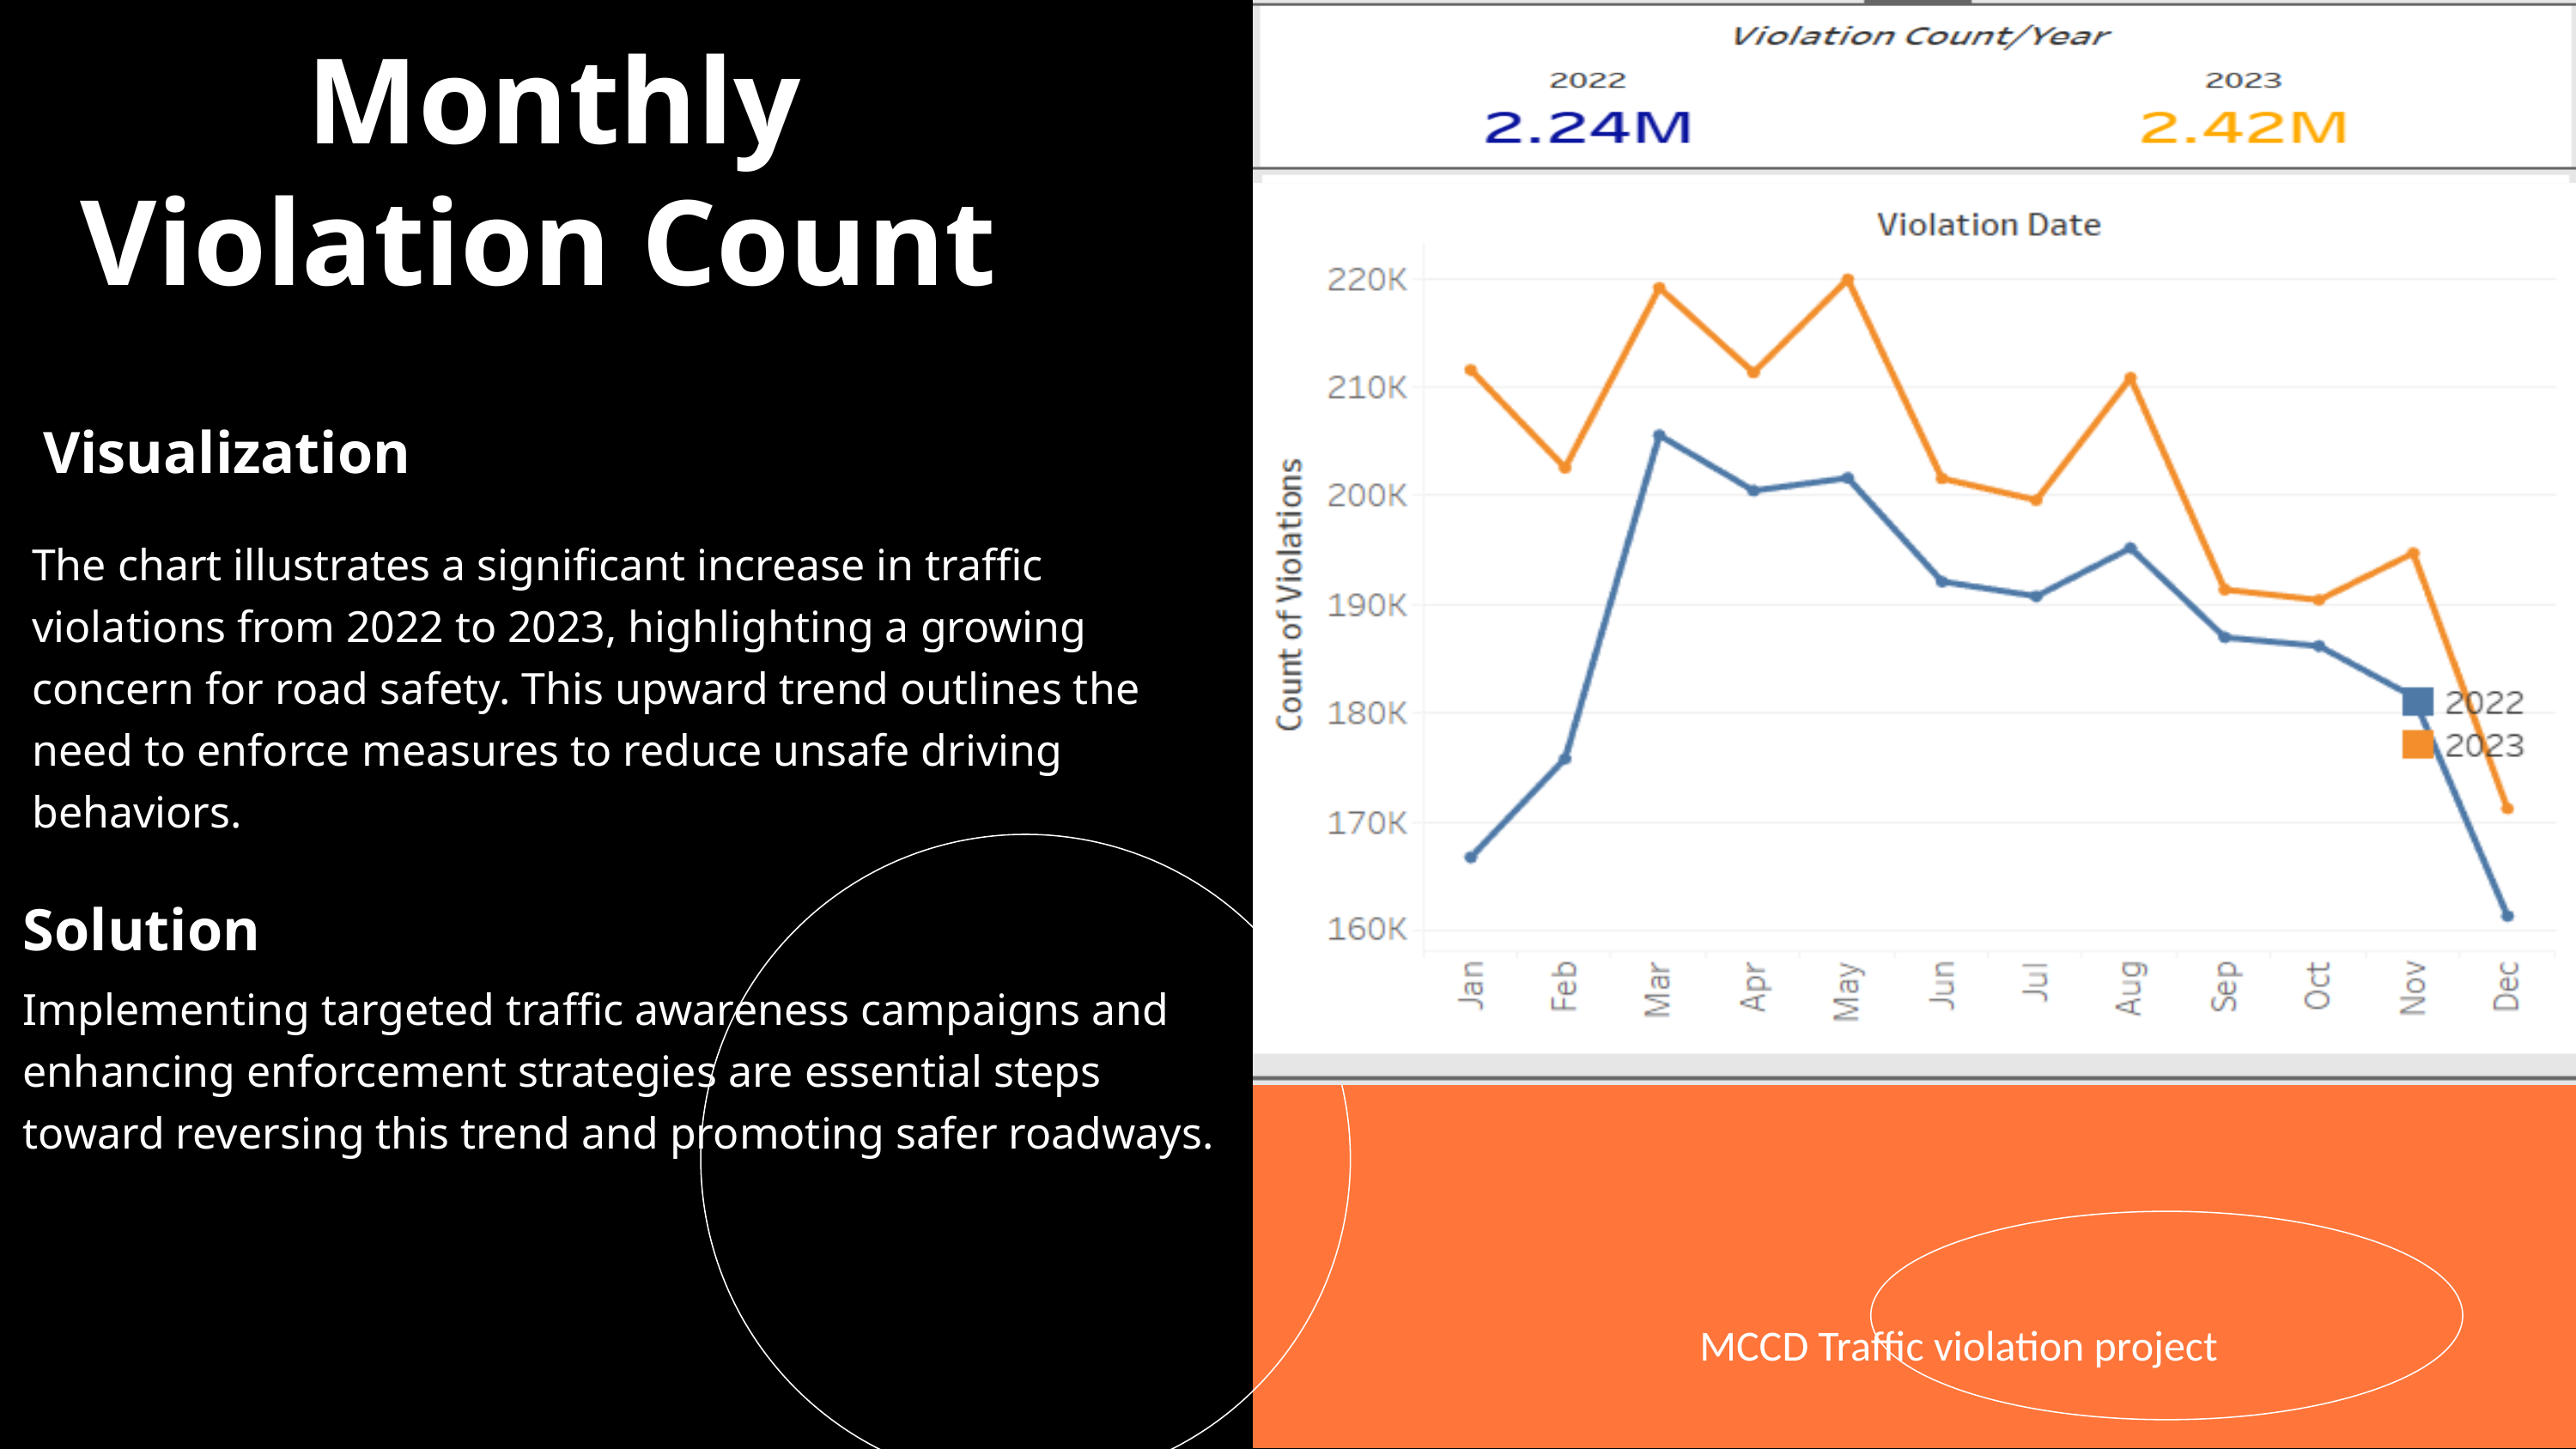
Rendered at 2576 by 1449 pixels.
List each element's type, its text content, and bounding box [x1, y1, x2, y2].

text_box Solution [22, 879, 607, 962]
title Monthly Violation Count [32, 82, 1077, 394]
text_box Implementing targeted traffic awareness campaigns and enhancing enforcement strategies are essential steps toward reversing this trend and promoting safer roadways.​ [22, 972, 607, 1158]
text_box The chart illustrates a significant increase in traffic violations from 2022 to 2023, highlighting a growing concern for road safety. This upward trend outlines the need to enforce measures to reduce unsafe driving behaviors. [32, 527, 1215, 837]
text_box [1356, 1091, 2576, 1449]
text_box Visualization [42, 403, 1226, 486]
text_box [1870, 1210, 2464, 1421]
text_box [612, 834, 1351, 1449]
picture [1252, 0, 2576, 1085]
